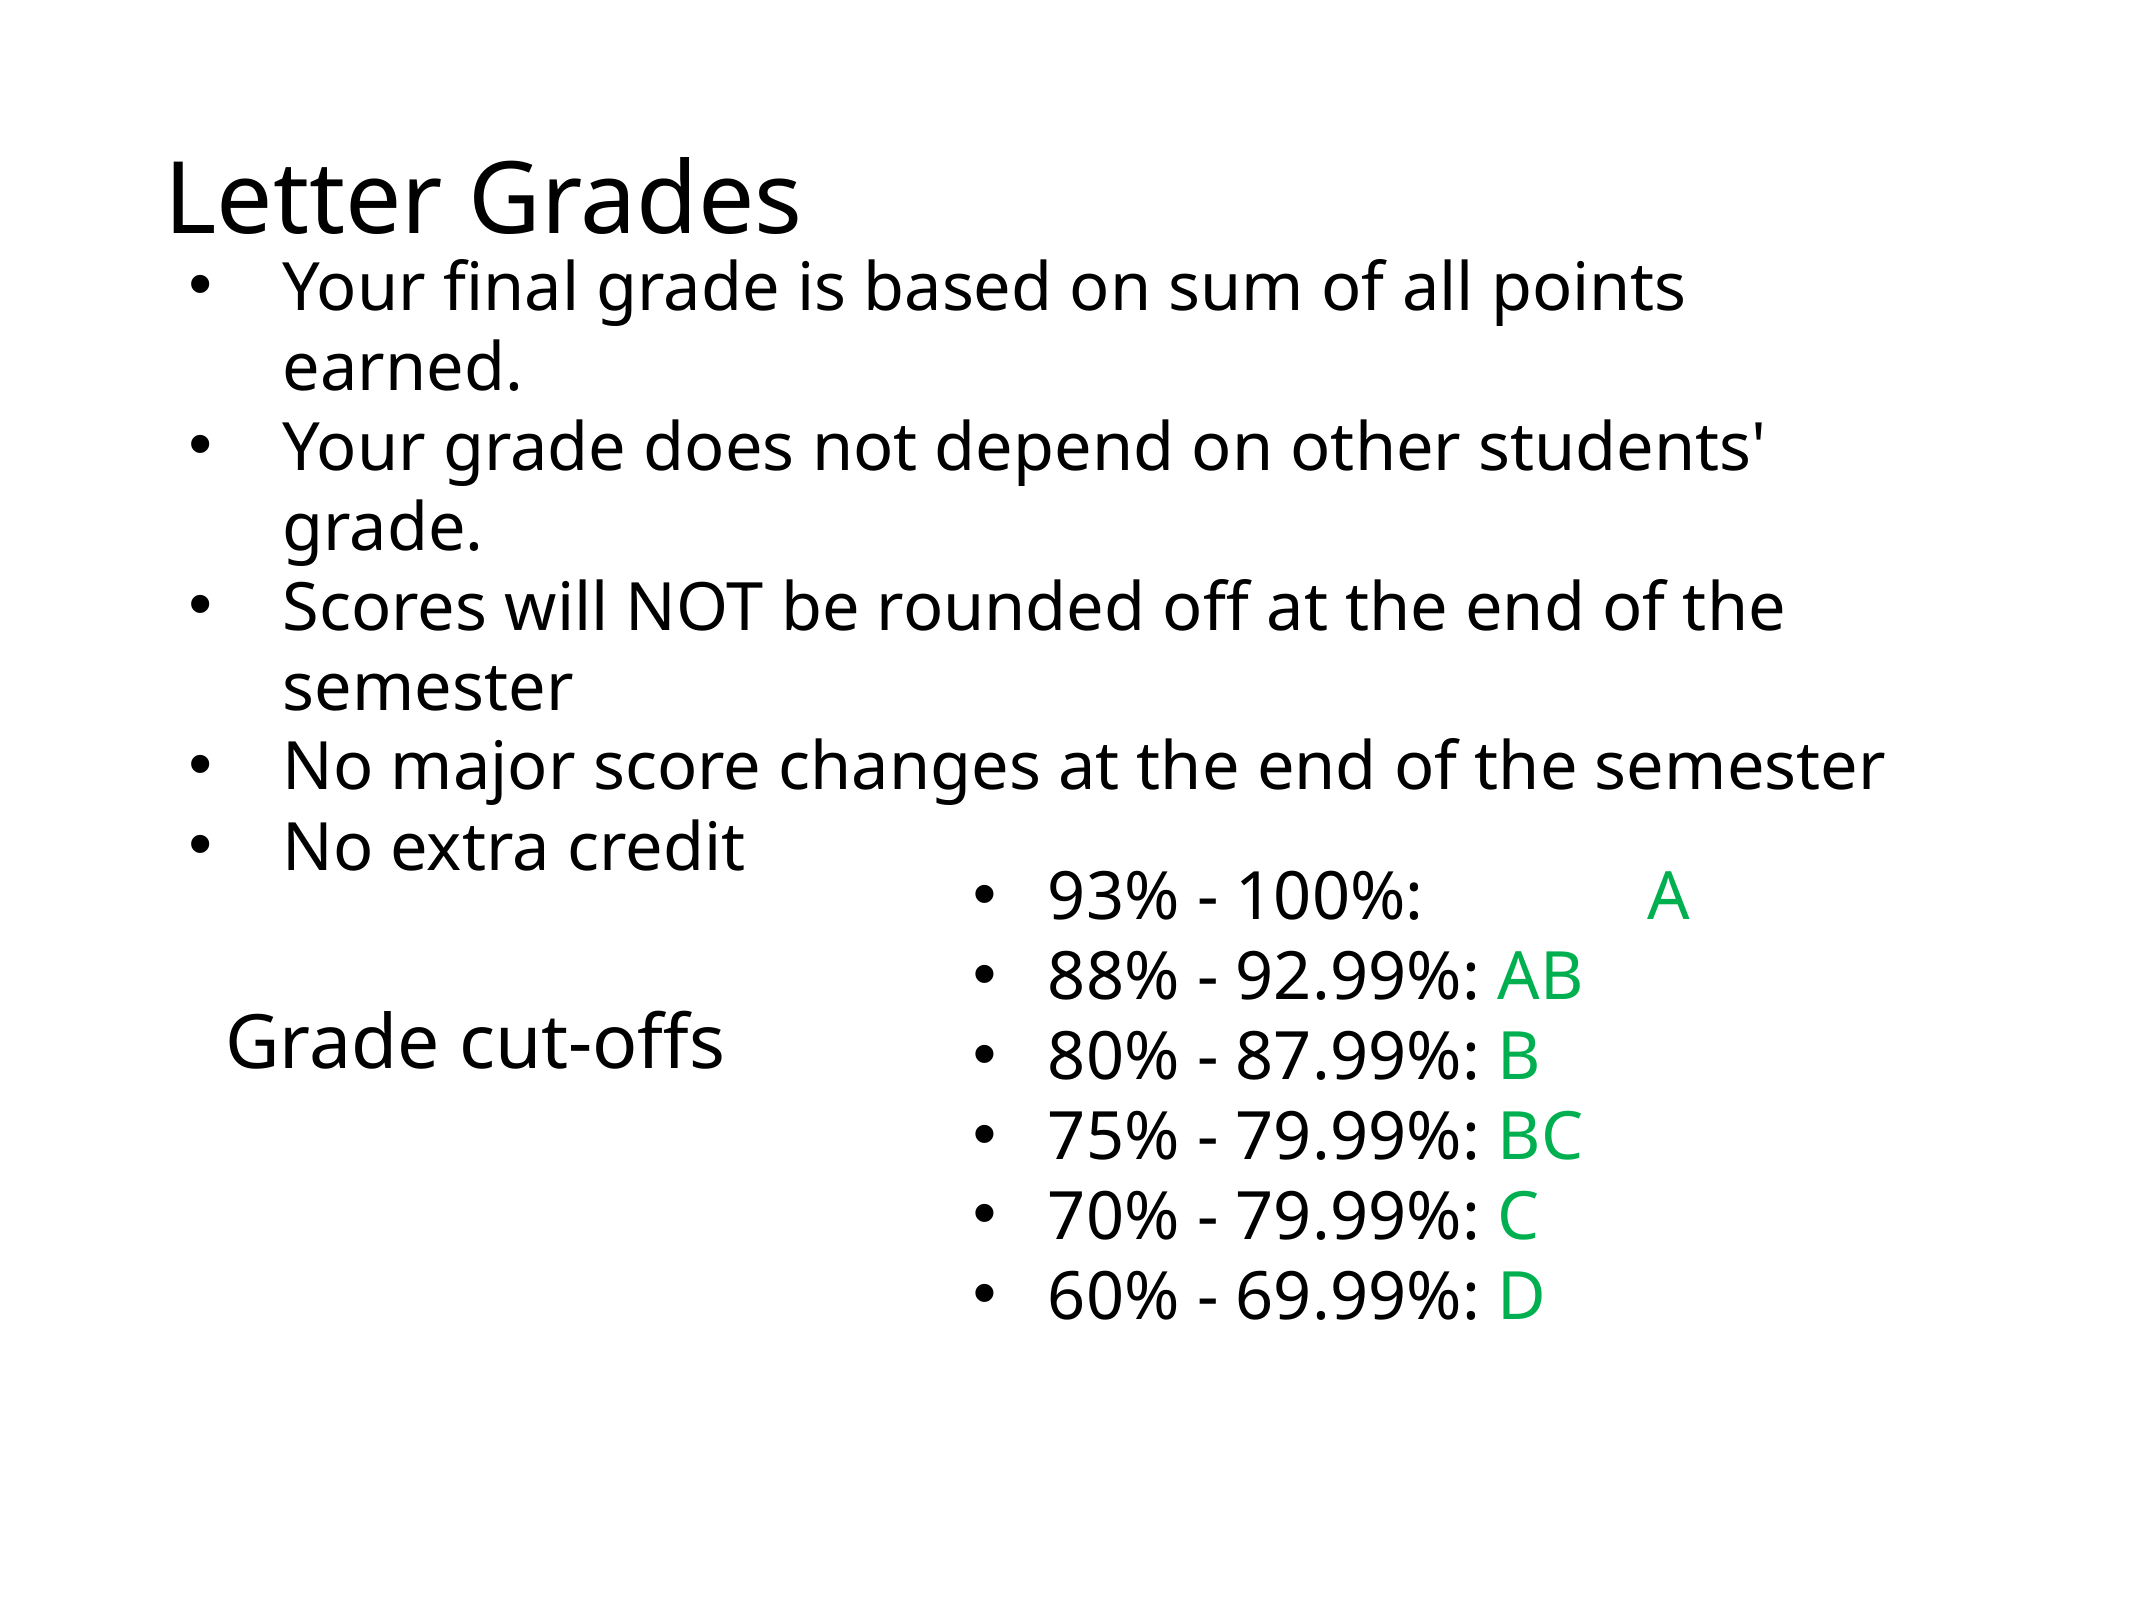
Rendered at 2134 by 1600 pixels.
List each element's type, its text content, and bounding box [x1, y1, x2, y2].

title Letter Grades [155, 119, 1978, 269]
text_box 93% - 100%: A 88% - 92.99%: AB 80% - 87.99%: B 75% - 79.99%: BC 70% - 79.99%: C 60% - 69.99%: D [941, 1102, 1767, 1341]
text_box Your final grade is based on sum of all points earned. Your grade does not depend on other students' grade. Scores will NOT be rounded off at the end of the semester No major score changes at the end of the semester No extra credit [180, 235, 1911, 1102]
